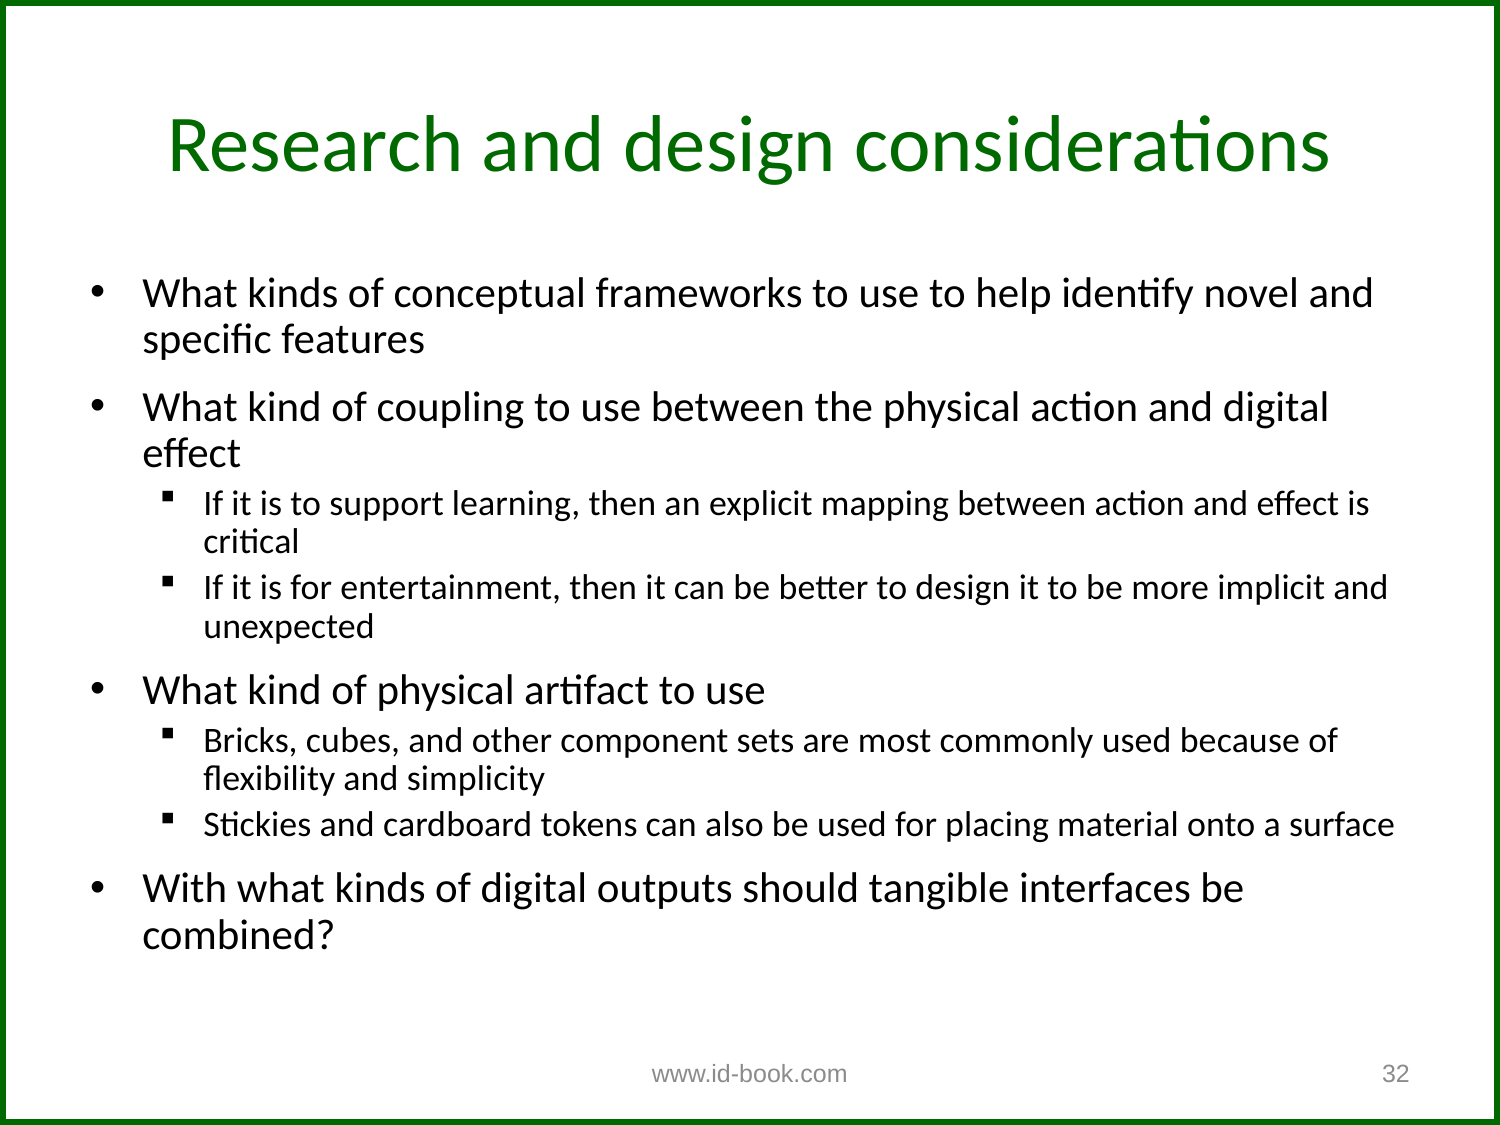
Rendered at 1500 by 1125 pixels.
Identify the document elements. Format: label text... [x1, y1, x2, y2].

title Research and design considerations [75, 45, 1425, 233]
slide_number 32 [1074, 1042, 1425, 1103]
list What kinds of conceptual frameworks to use to help identify novel and specific features What kind of coupling to use between the physical action and digital effect If it is to support learning, then an explicit mapping between action and effect is critical If it is for entertainment, then it can be better to design it to be more implicit and unexpected What kind of physical artifact to use Bricks, cubes, and other component sets are most commonly used because of flexibility and simplicity Stickies and cardboard tokens can also be used for placing material onto a surface With what kinds of digital outputs should tangible interfaces be combined? [75, 262, 1425, 1005]
footer www.id-book.com [512, 1042, 988, 1103]
